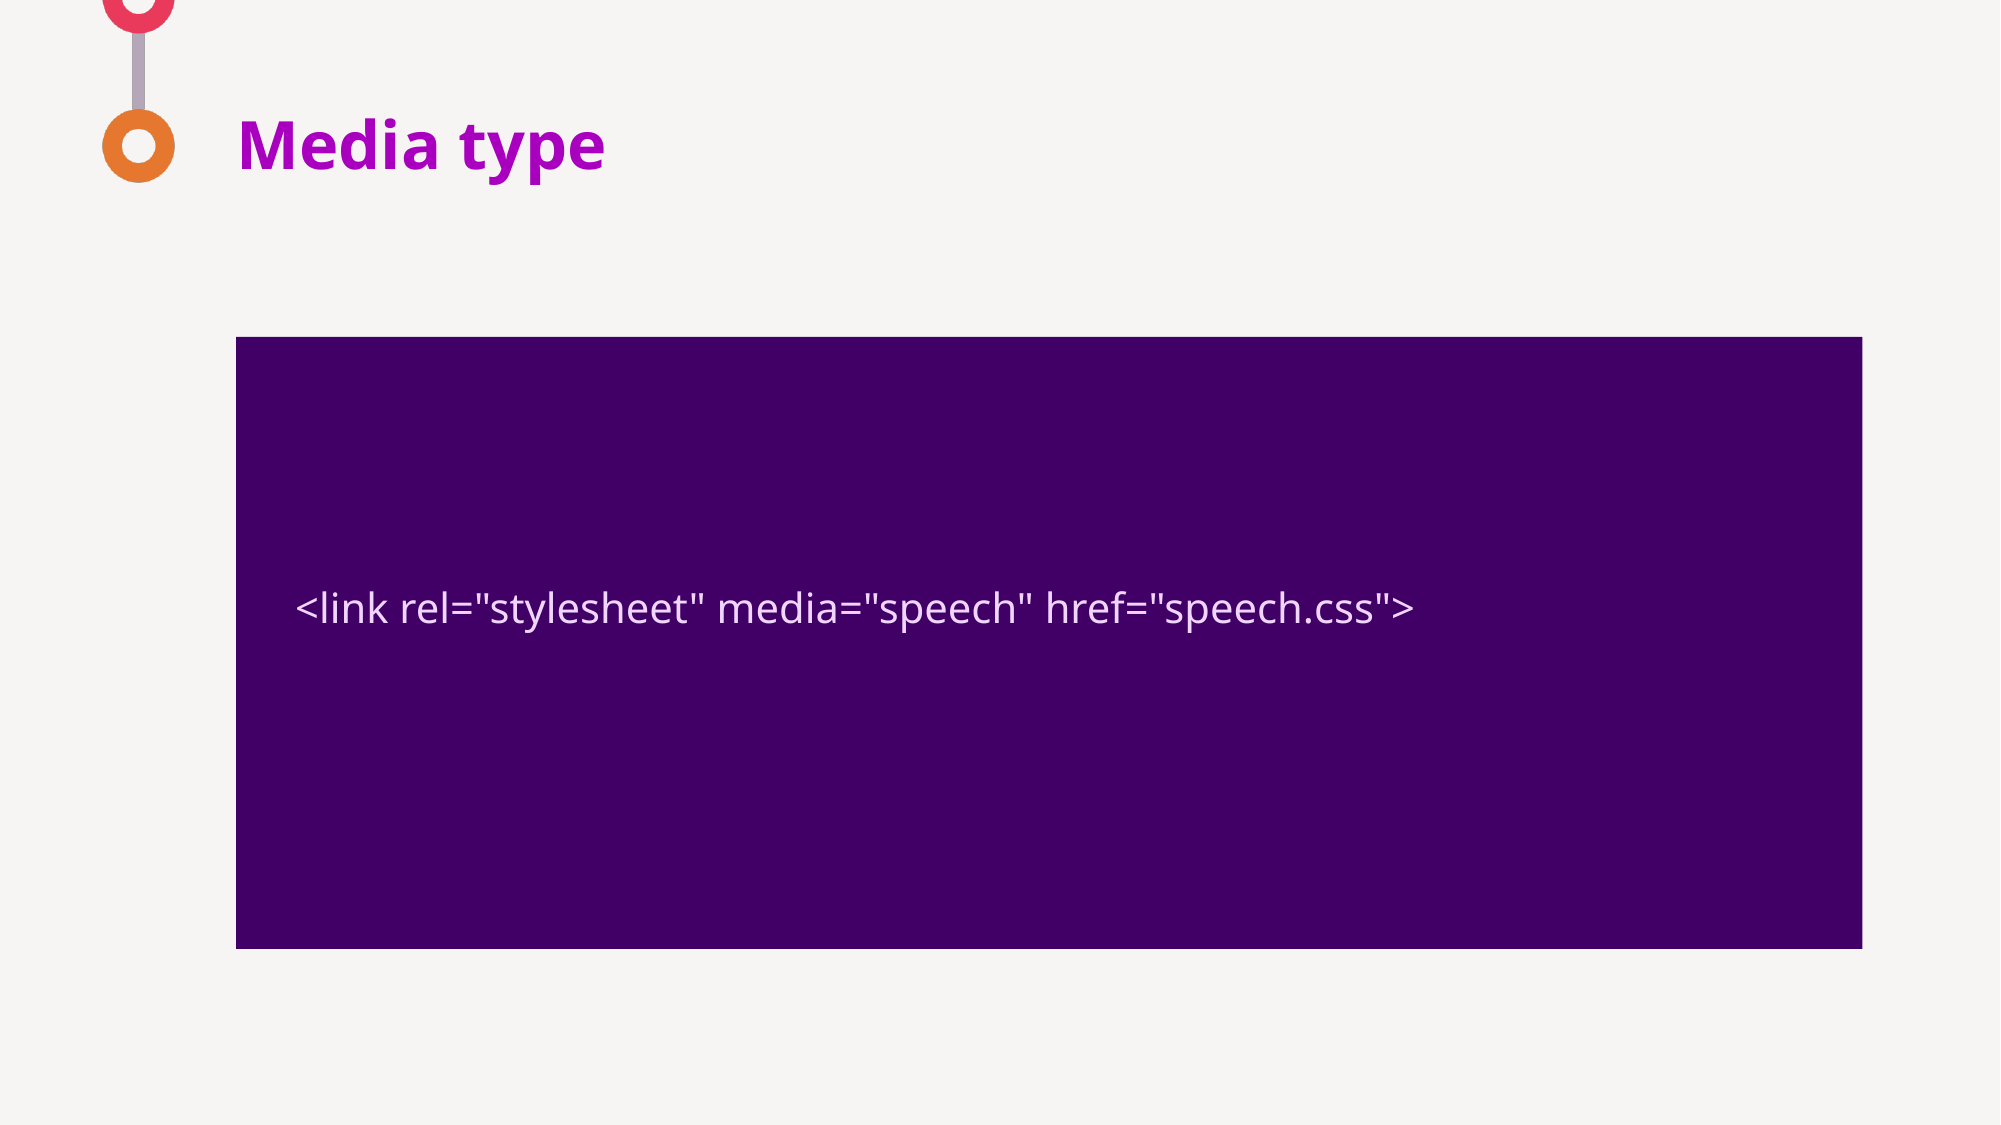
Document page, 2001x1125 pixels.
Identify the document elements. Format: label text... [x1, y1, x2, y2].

picture [100, 0, 179, 192]
title Media type [236, 111, 1388, 278]
list <link rel="stylesheet" media="speech" href="speech.css"> [236, 336, 1863, 949]
